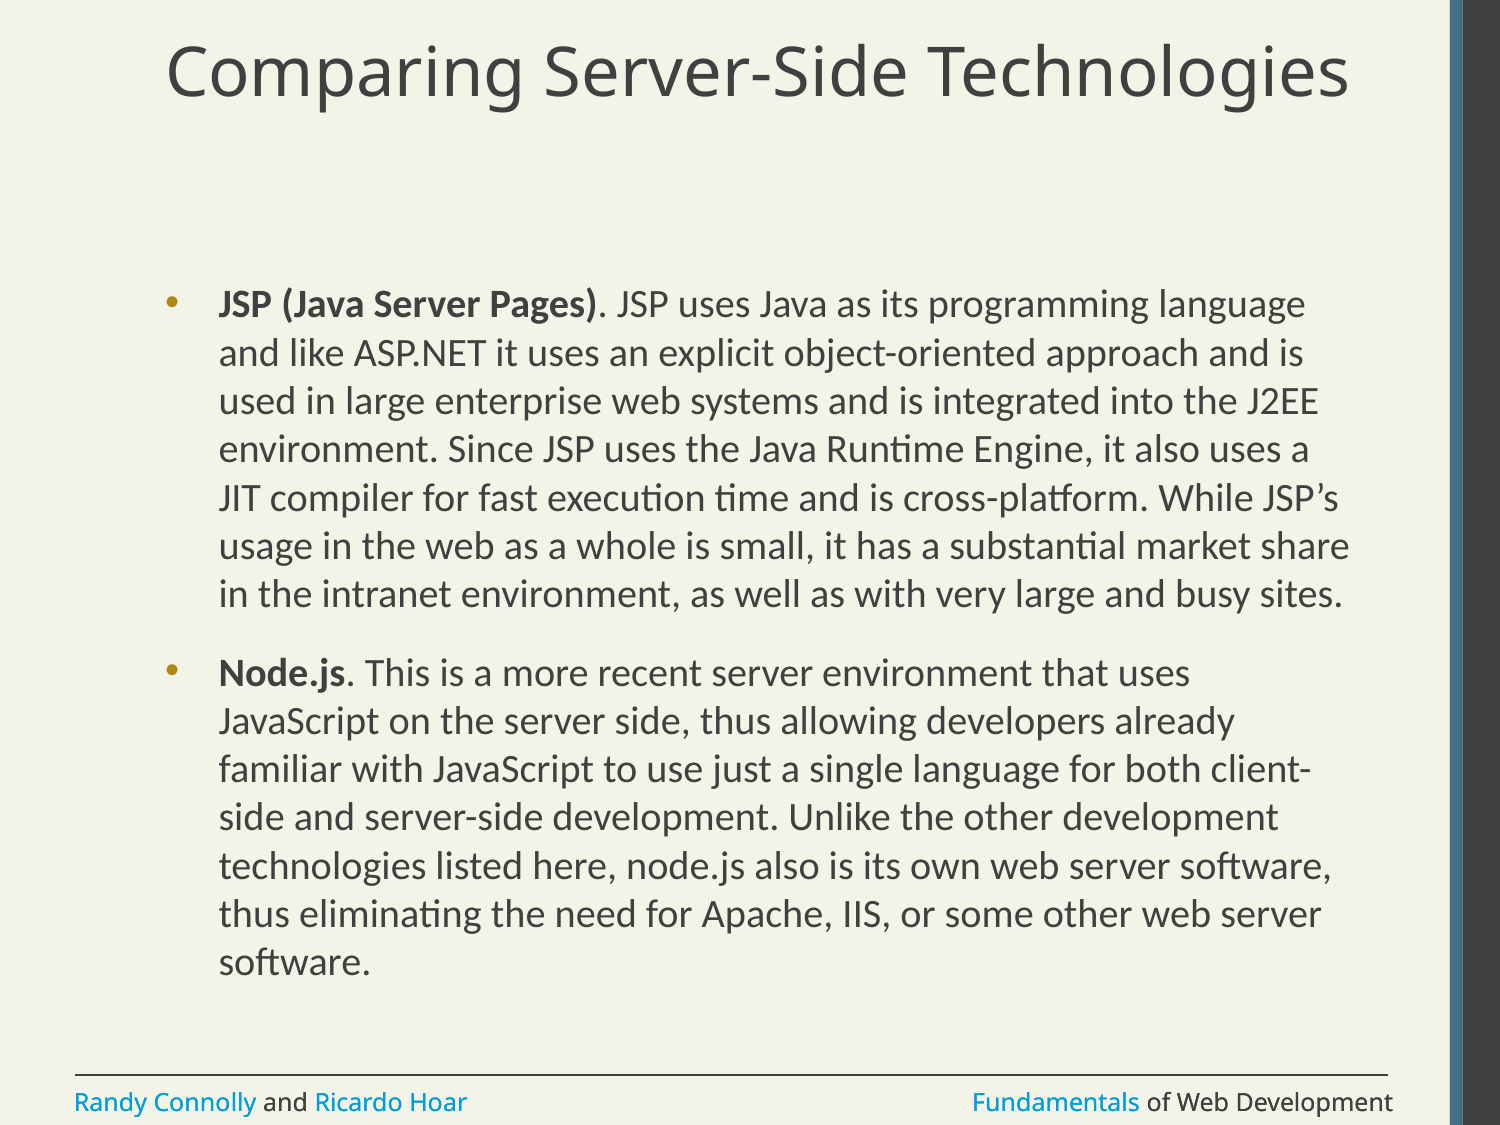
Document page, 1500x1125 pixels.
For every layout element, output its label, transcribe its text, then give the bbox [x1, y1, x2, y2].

title Comparing Server-Side Technologies [150, 20, 1425, 188]
list JSP (Java Server Pages). JSP uses Java as its programming language and like ASP.NET it uses an explicit object-oriented approach and is used in large enterprise web systems and is integrated into the J2EE environment. Since JSP uses the Java Runtime Engine, it also uses a JIT compiler for fast execution time and is cross-platform. While JSP’s usage in the web as a whole is small, it has a substantial market share in the intranet environment, as well as with very large and busy sites. Node.js. This is a more recent server environment that uses JavaScript on the server side, thus allowing developers already familiar with JavaScript to use just a single language for both client-side and server-side development. Unlike the other development technologies listed here, node.js also is its own web server software, thus eliminating the need for Apache, IIS, or some other web server software. [150, 270, 1375, 1013]
